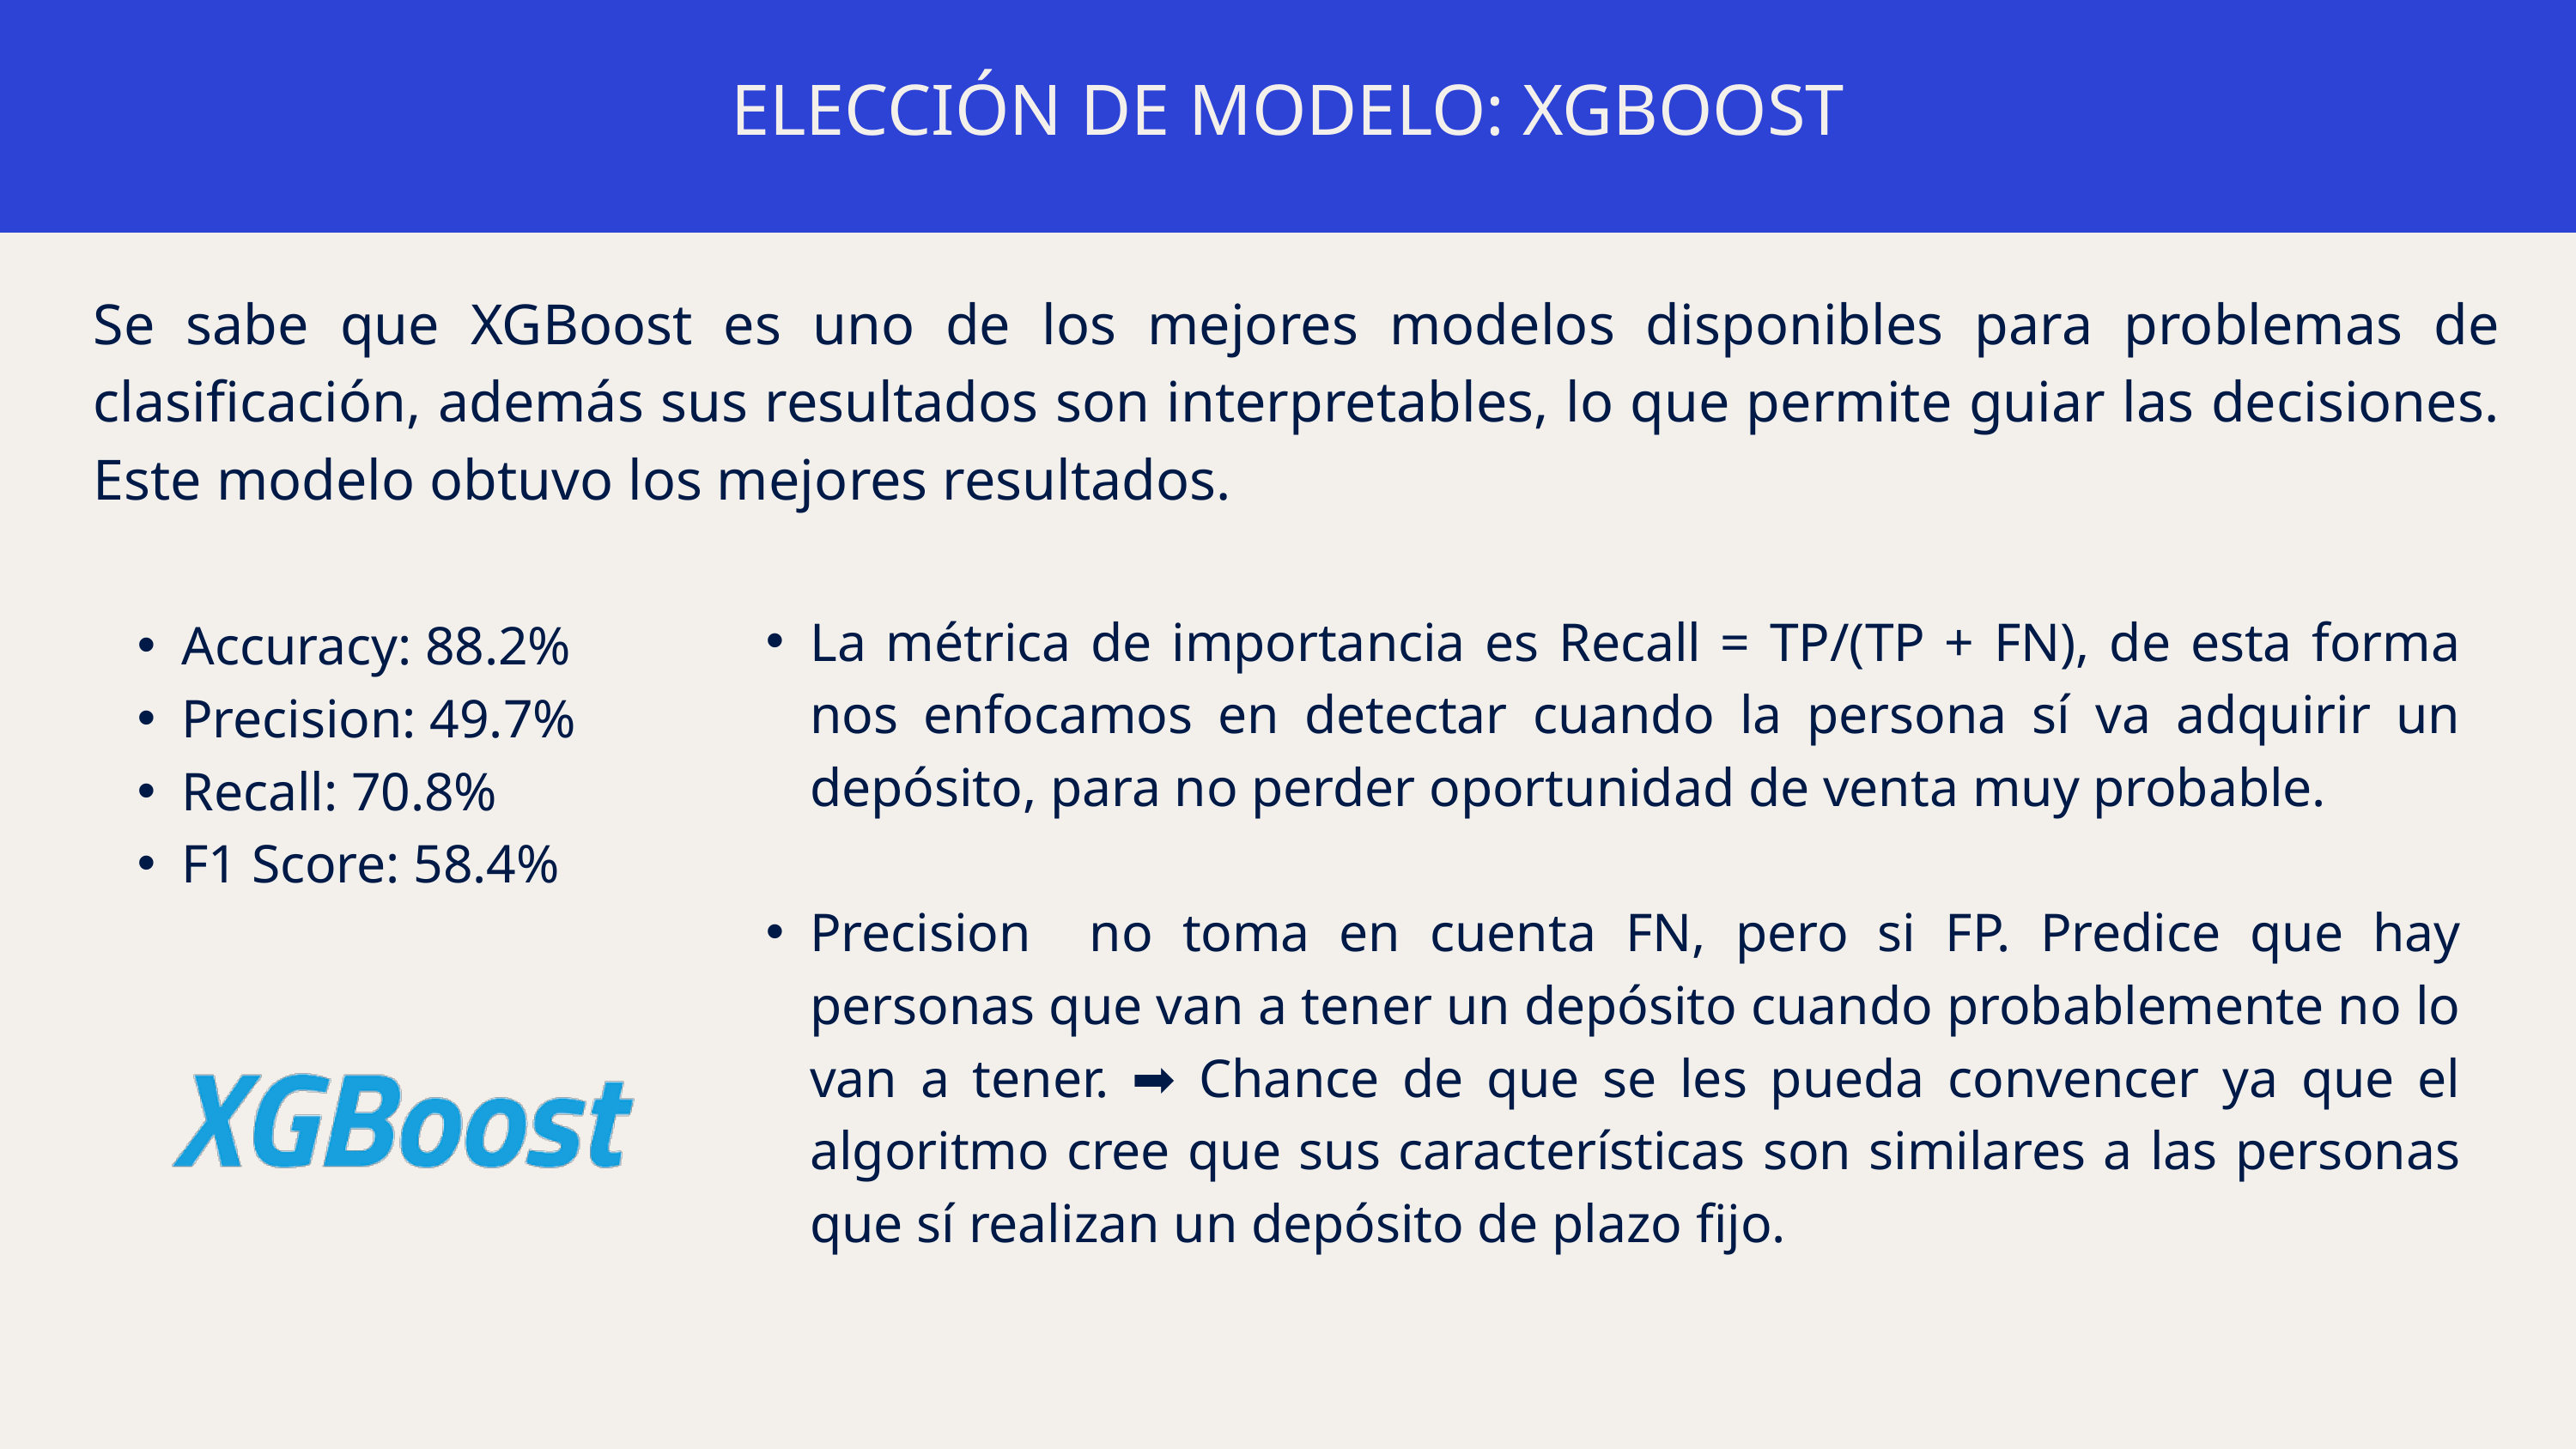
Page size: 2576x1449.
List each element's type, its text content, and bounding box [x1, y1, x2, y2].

text_box Accuracy: 88.2% Precision: 49.7% Recall: 70.8% F1 Score: 58.4% [93, 603, 721, 894]
text_box La métrica de importancia es Recall = TP/(TP + FN), de esta forma nos enfocamos en detectar cuando la persona sí va adquirir un depósito, para no perder oportunidad de venta muy probable. Precision no toma en cuenta FN, pero si FP. Predice que hay personas que van a tener un depósito cuando probablemente no lo van a tener. ➡️ Chance de que se les pueda convencer ya que el algoritmo cree que sus características son similares a las personas que sí realizan un depósito de plazo fijo. [721, 598, 2461, 1326]
text_box Se sabe que XGBoost es uno de los mejores modelos disponibles para problemas de clasificación, además sus resultados son interpretables, lo que permite guiar las decisiones. Este modelo obtuvo los mejores resultados. [93, 277, 2502, 511]
text_box [93, 1016, 721, 1239]
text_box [0, 0, 2576, 233]
